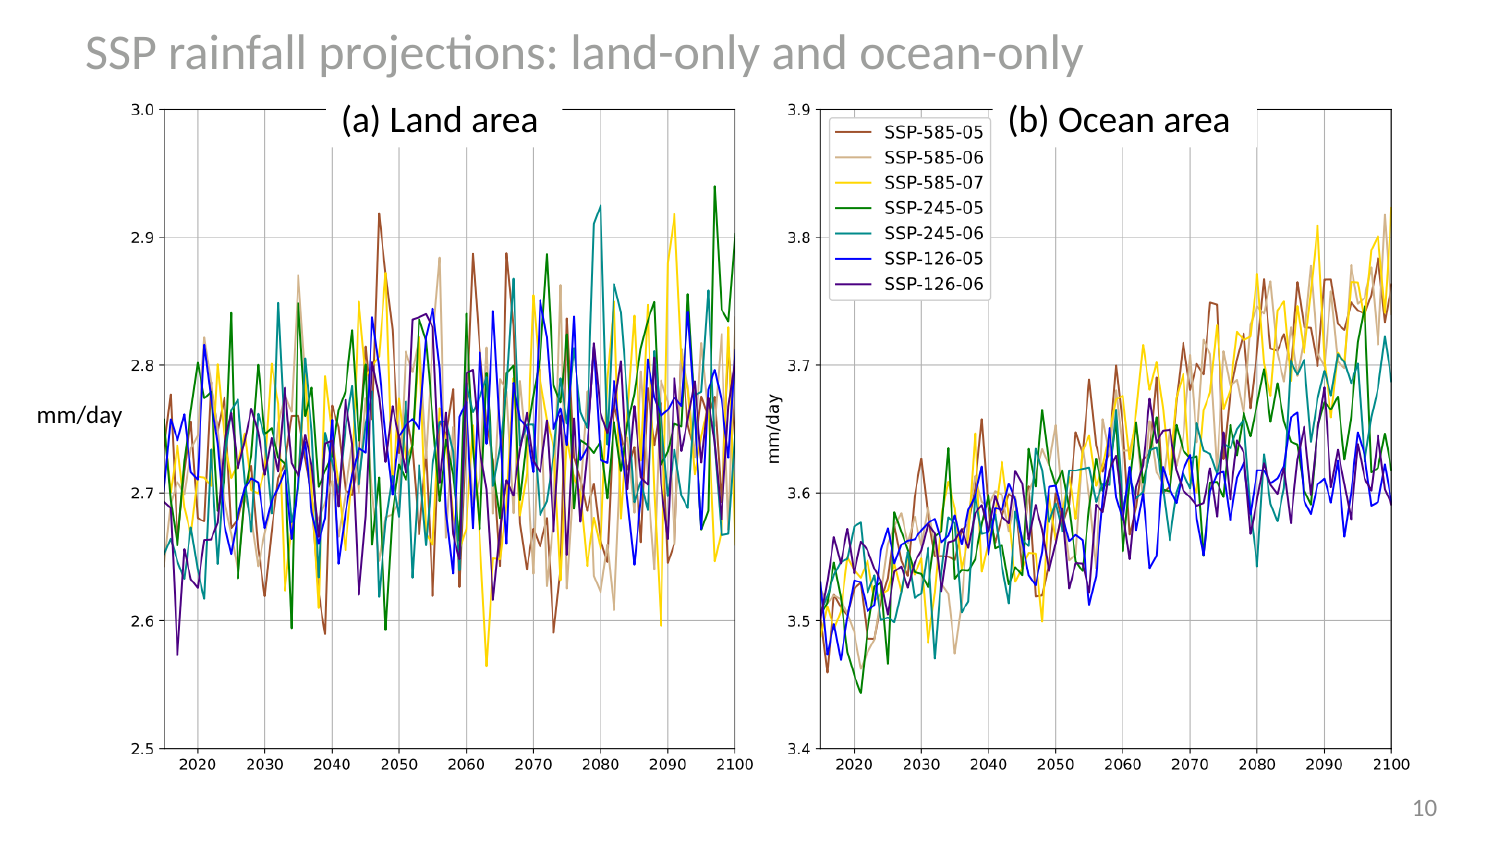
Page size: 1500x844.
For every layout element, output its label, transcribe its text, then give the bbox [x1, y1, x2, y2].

footer 10 [1396, 784, 1489, 830]
picture [78, 53, 1422, 791]
text_box mm/day [21, 391, 78, 467]
text_box SSP rainfall projections: land-only and ocean-only [70, 11, 1174, 87]
